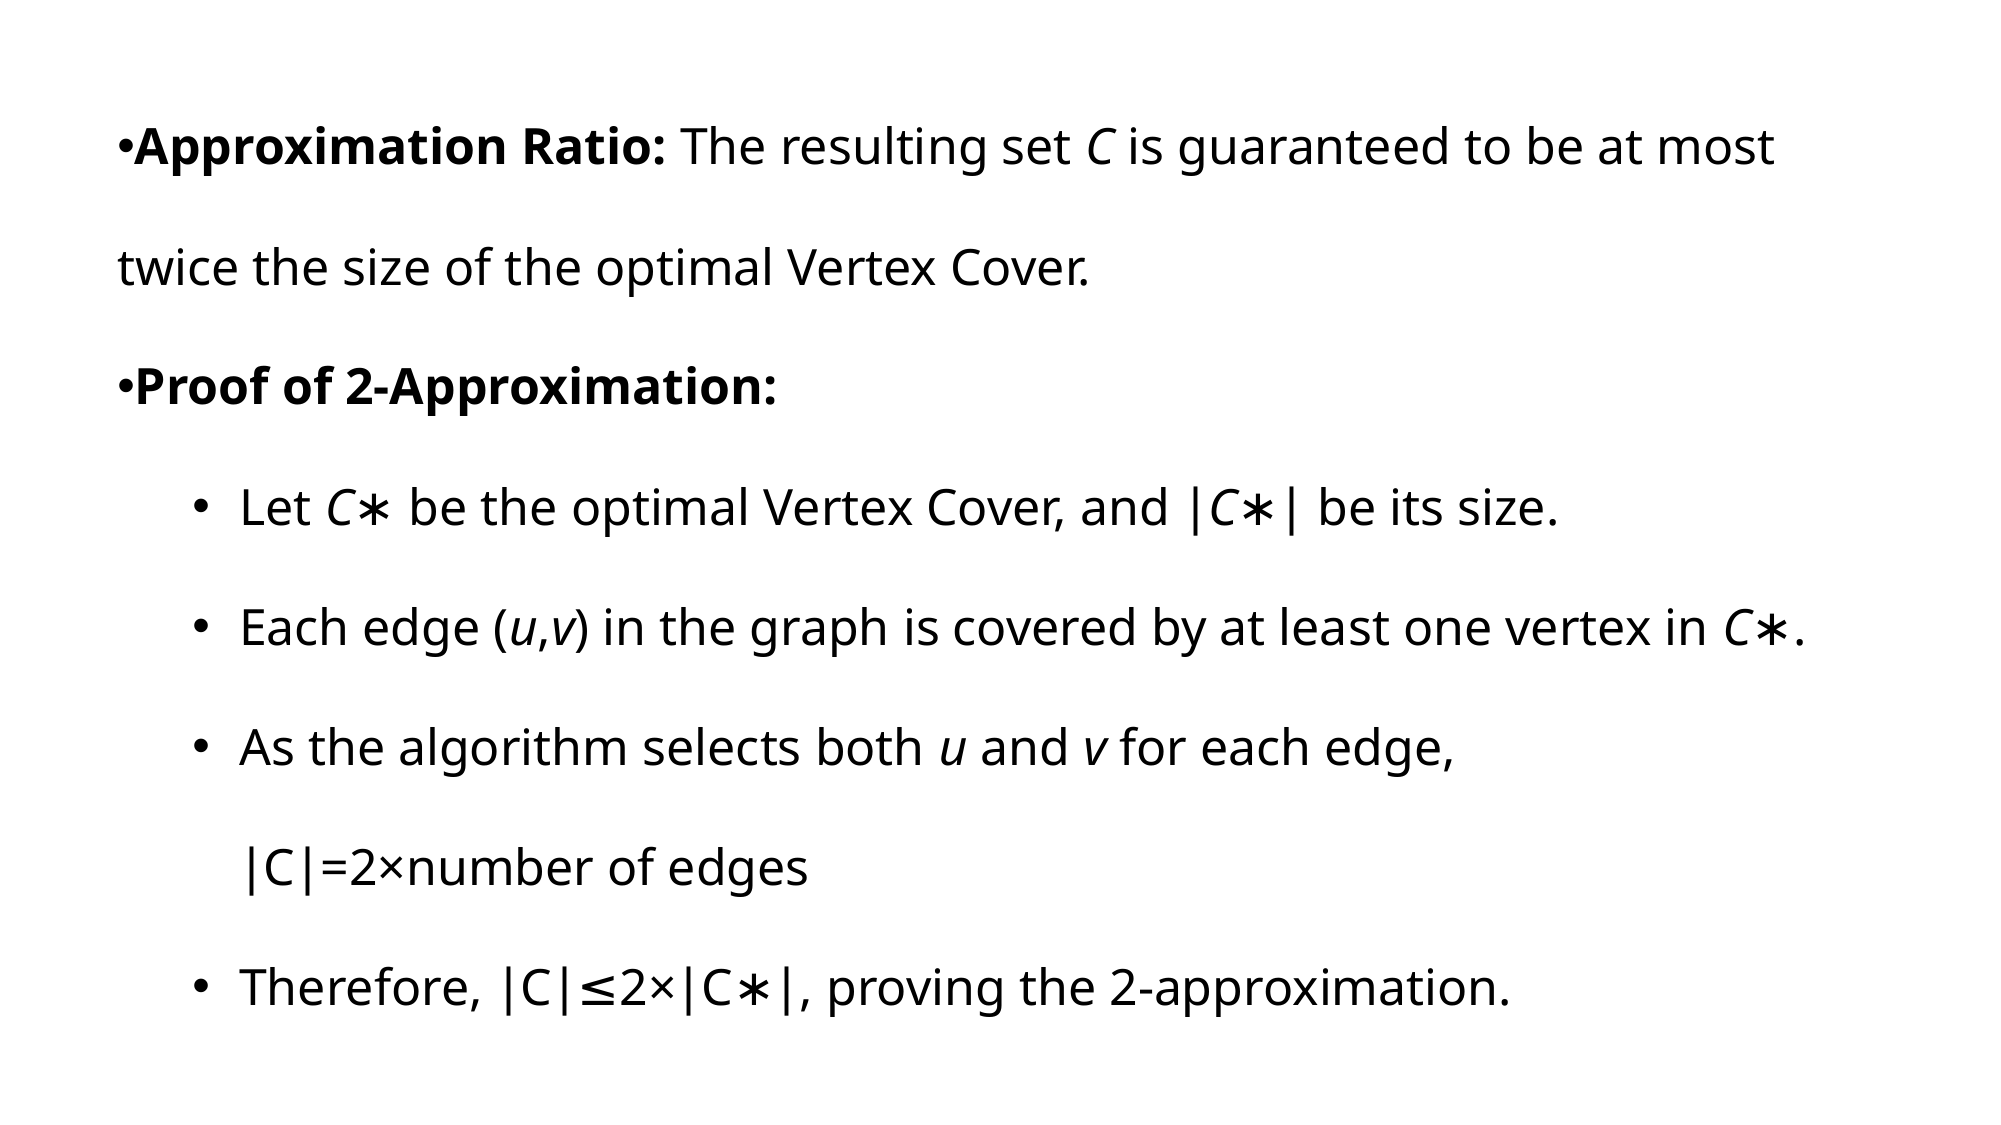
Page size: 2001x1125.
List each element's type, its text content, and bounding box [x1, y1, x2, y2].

text_box Approximation Ratio: The resulting set C is guaranteed to be at most twice the size of the optimal Vertex Cover. Proof of 2-Approximation: Let C∗ be the optimal Vertex Cover, and ∣C∗∣ be its size. Each edge (u,v) in the graph is covered by at least one vertex in C∗. As the algorithm selects both u and v for each edge, ∣C∣=2×number of edges Therefore, ∣C∣≤2×∣C∗∣, proving the 2-approximation. [102, 47, 1898, 1023]
